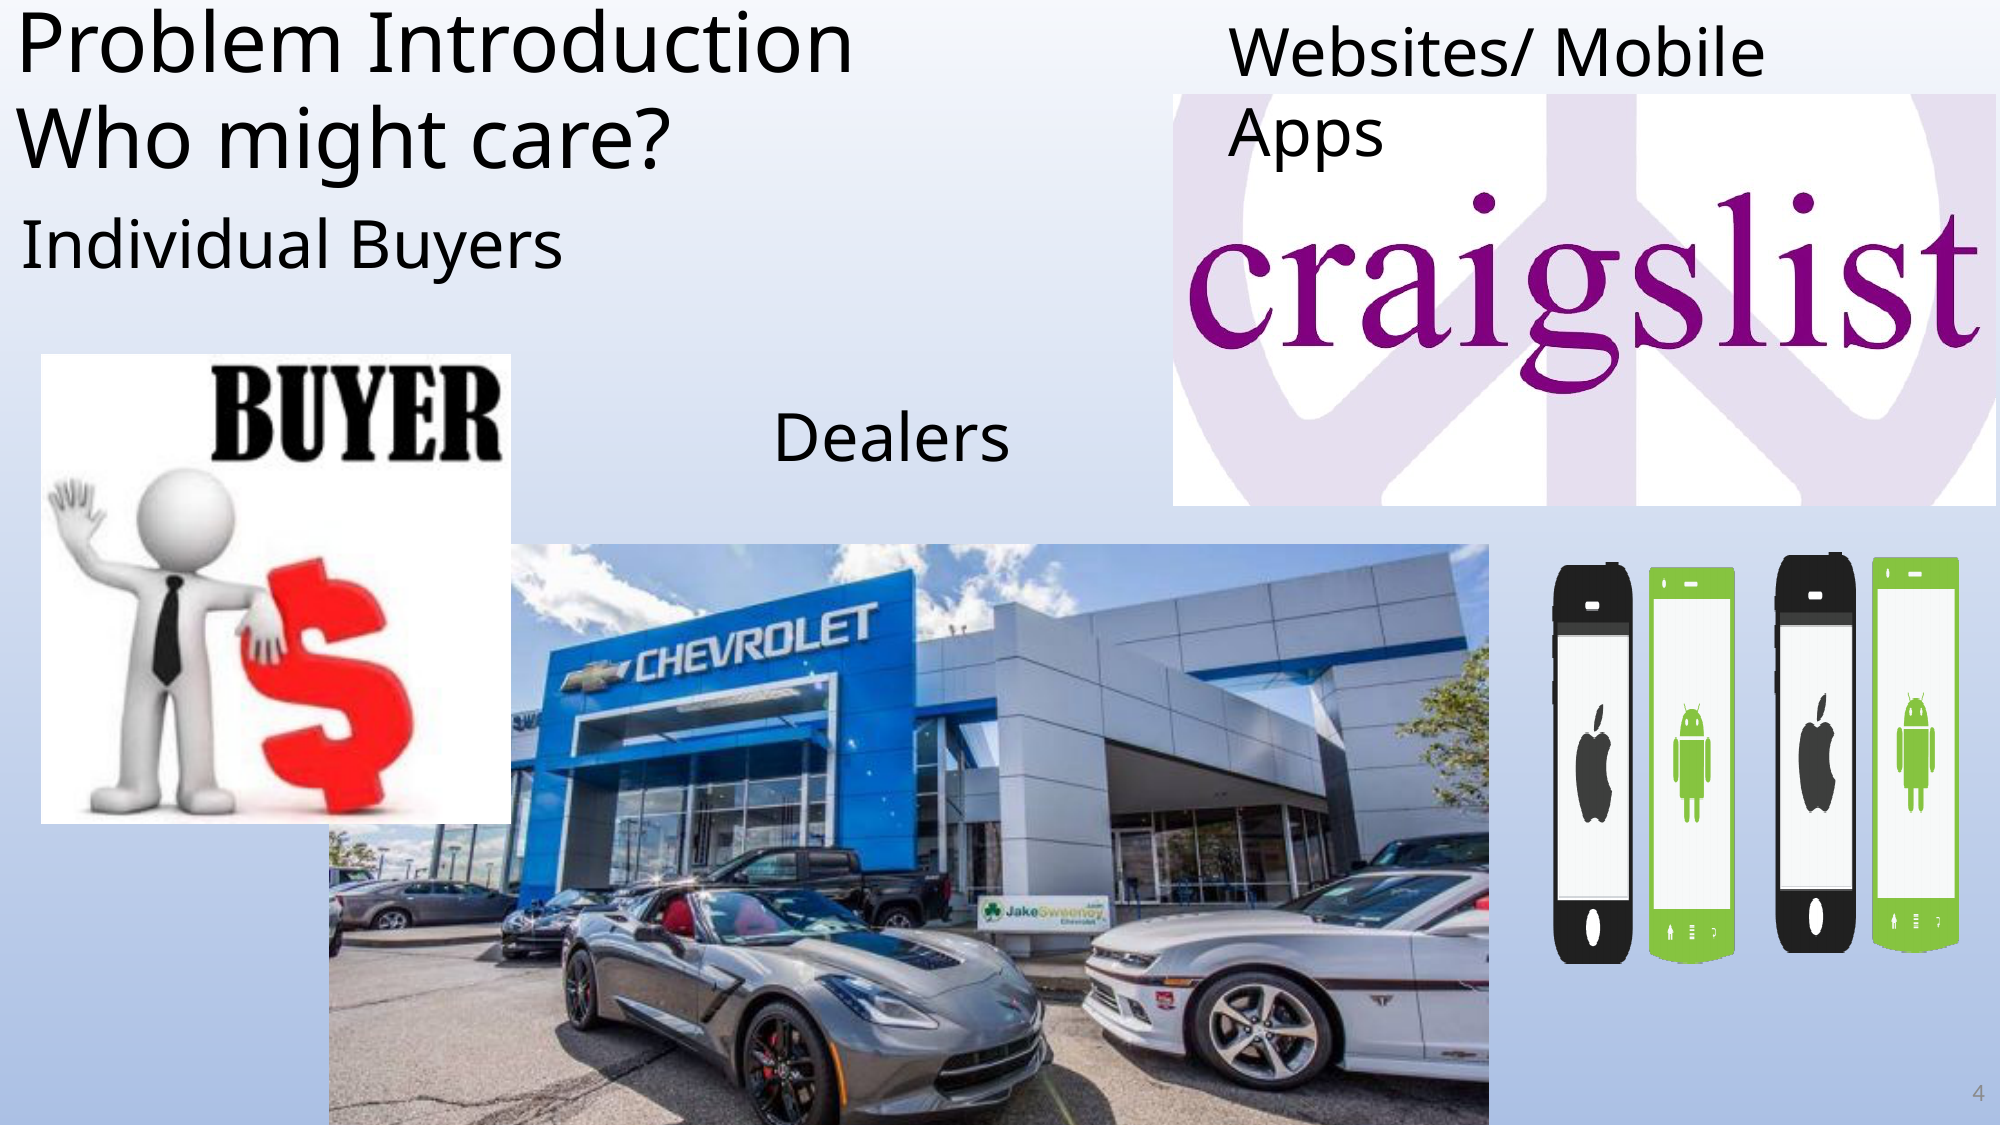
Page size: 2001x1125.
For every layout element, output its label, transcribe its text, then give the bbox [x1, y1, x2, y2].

picture [1173, 94, 1996, 506]
picture [41, 354, 1489, 1125]
slide_number 3 [1550, 1061, 2000, 1121]
text_box Websites/ Mobile Apps [1213, 2, 1933, 94]
text_box Dealers [757, 394, 1039, 486]
title Who might care? [0, 96, 1173, 187]
picture [1518, 534, 2000, 979]
text_box Problem Introduction [0, 0, 1725, 91]
text_box Individual Buyers [6, 201, 610, 293]
